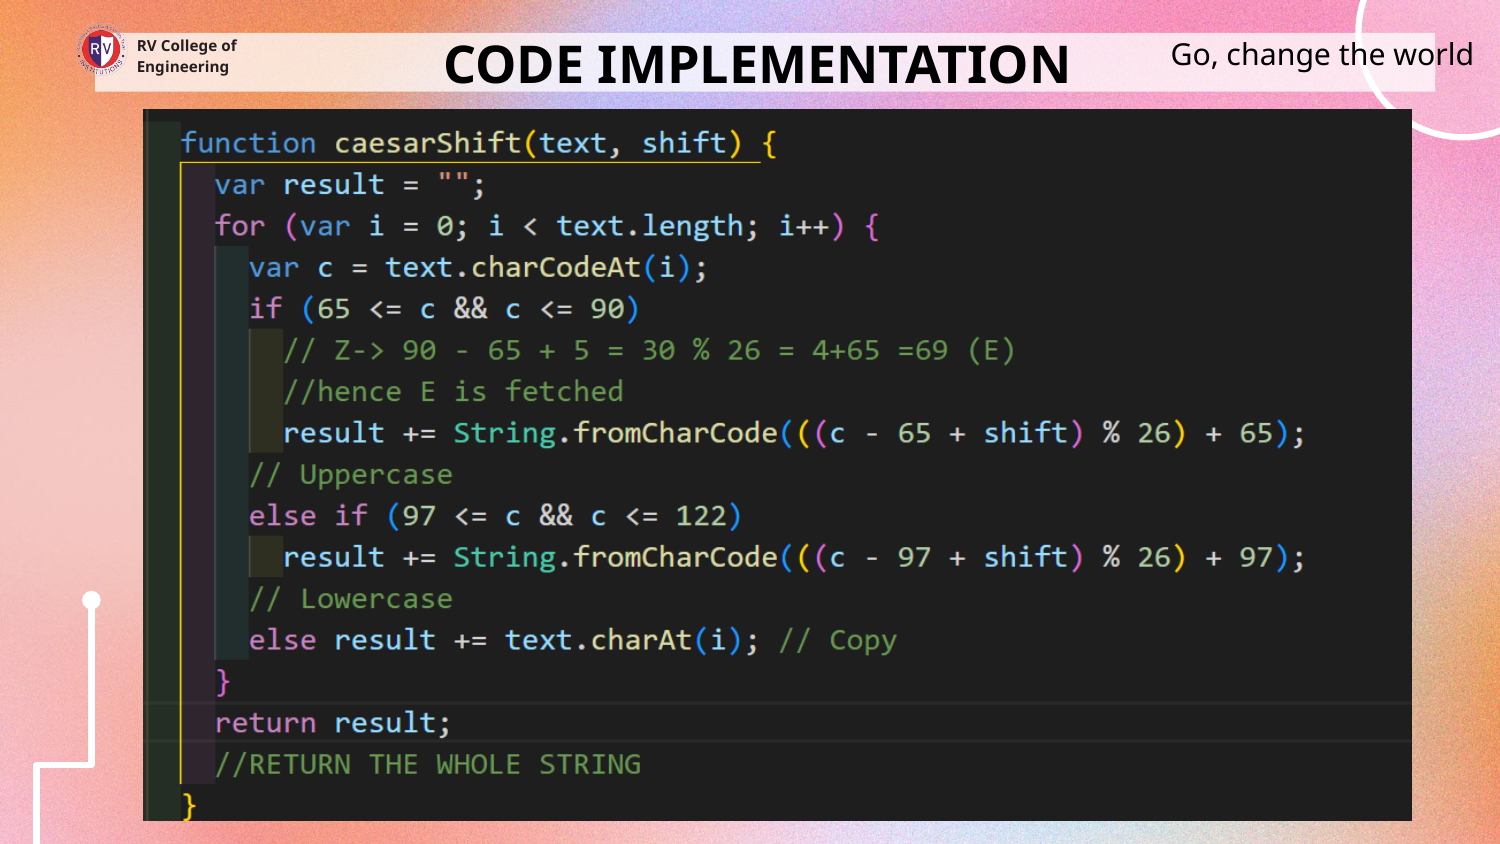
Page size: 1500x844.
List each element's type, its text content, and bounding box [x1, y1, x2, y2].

text_box [1364, 0, 1500, 134]
text_box [74, 22, 128, 76]
picture [0, 0, 1500, 844]
text_box Go, change the world [1157, 16, 1486, 94]
title CODE IMPLEMENTATION [64, 15, 1451, 110]
text_box RV College of Engineering [136, 32, 239, 76]
